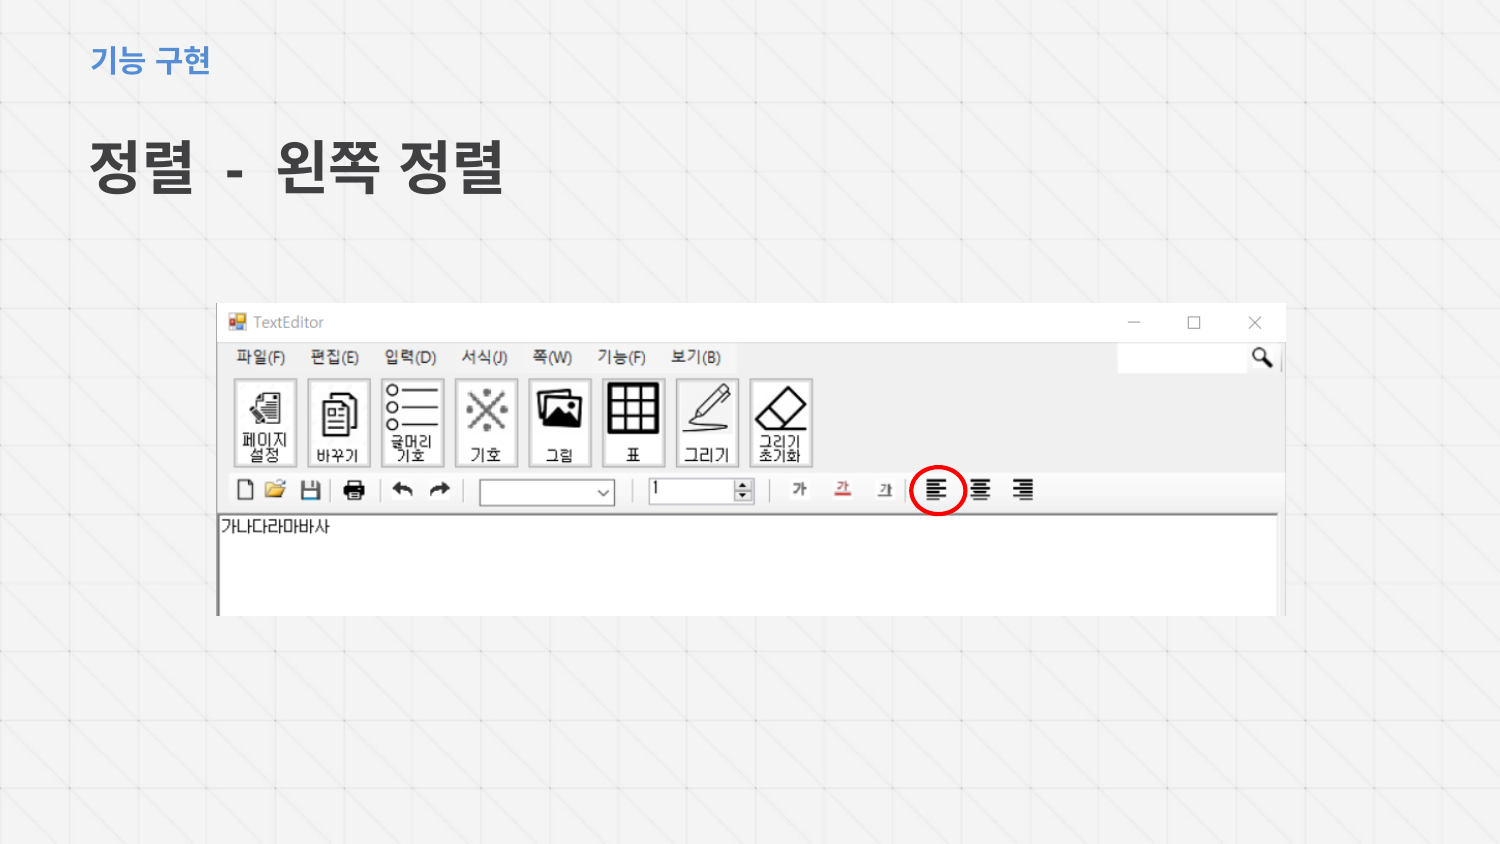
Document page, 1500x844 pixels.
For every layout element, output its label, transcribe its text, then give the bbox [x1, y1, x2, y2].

title 기능 구현 [75, 33, 1007, 86]
text_box 정렬 - 왼쪽 정렬 [73, 102, 1424, 230]
picture [0, 0, 1500, 844]
